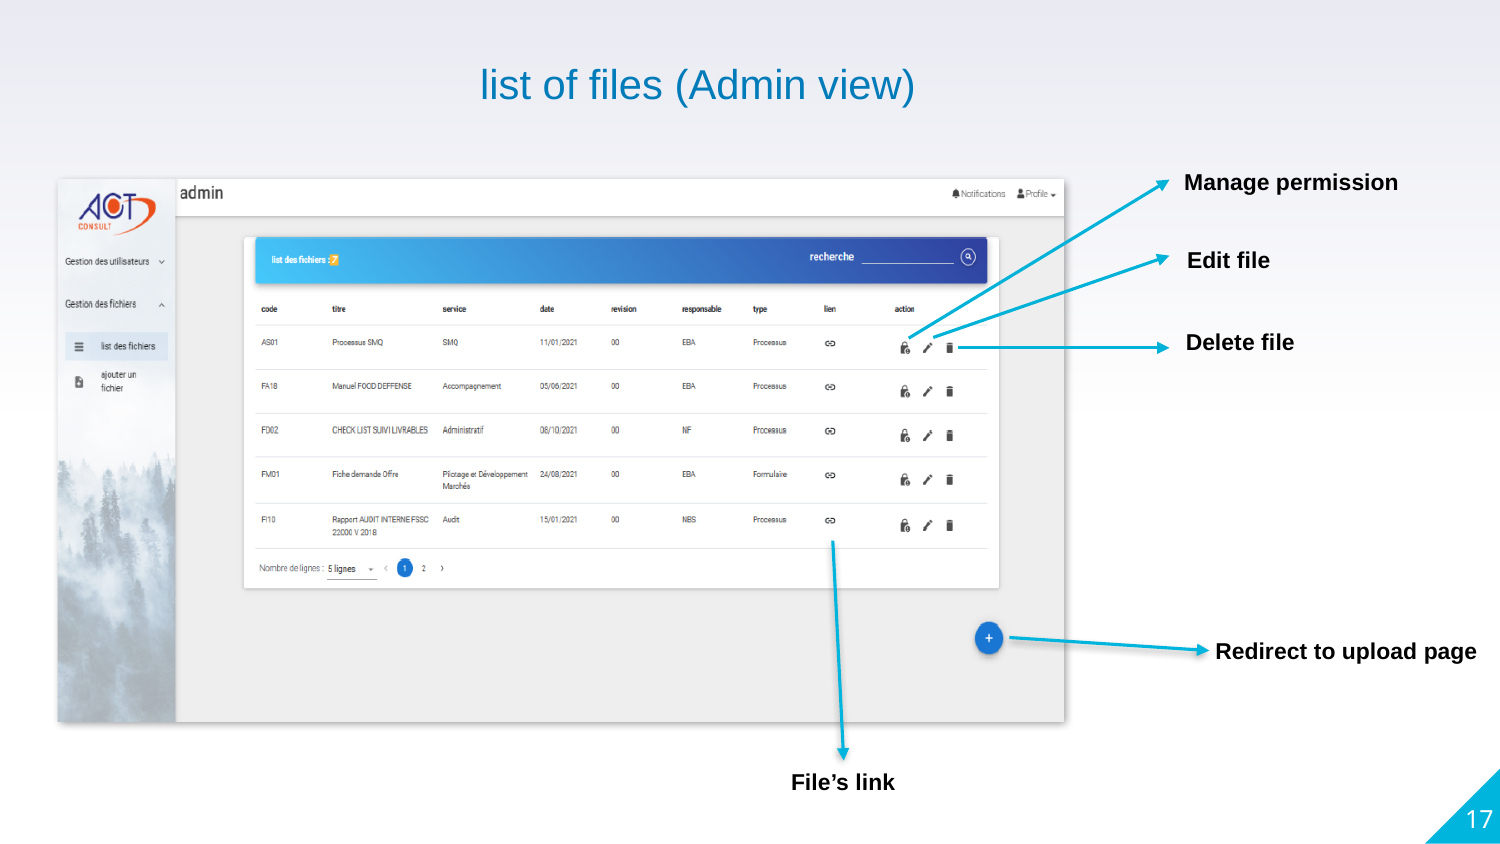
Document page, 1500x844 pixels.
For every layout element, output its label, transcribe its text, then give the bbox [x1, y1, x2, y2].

picture [57, 179, 1065, 723]
text_box Edit file [1174, 238, 1288, 281]
text_box Manage permission [1169, 160, 1443, 203]
text_box Delete file [1171, 319, 1354, 362]
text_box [832, 540, 844, 761]
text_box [908, 179, 1170, 339]
slide_number 17 [1418, 760, 1494, 838]
text_box Redirect to upload page [1200, 629, 1494, 672]
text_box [1009, 637, 1210, 651]
text_box File’s link [776, 760, 959, 803]
text_box list of files (Admin view) [465, 50, 932, 116]
